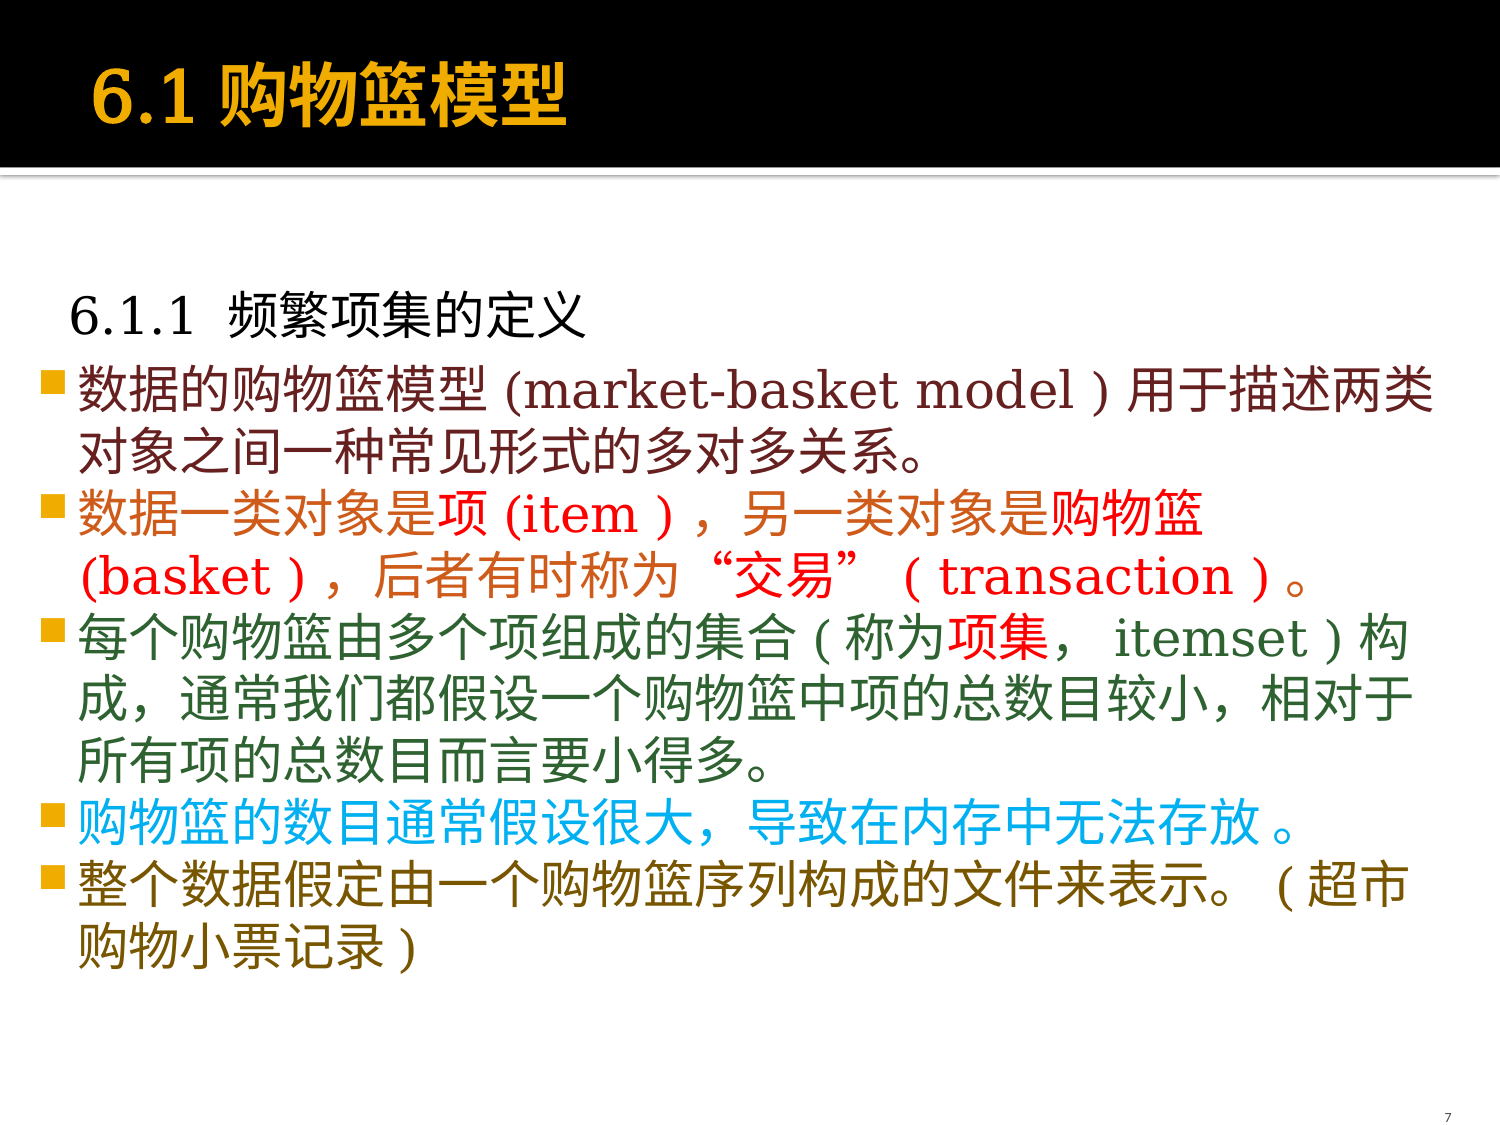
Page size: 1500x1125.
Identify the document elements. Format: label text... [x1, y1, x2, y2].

title 6.1购物篮模型 [75, 12, 1425, 175]
list 数据的购物篮模型(market-basket model )用于描述两类对象之间一种常见形式的多对多关系。 数据一类对象是项(item )，另一类对象是购物篮(basket )，后者有时称为“交易”( transaction )。 每个购物篮由多个项组成的集合(称为项集，itemset )构成，通常我们都假设一个购物篮中项的总数目较小，相对于所有项的总数目而言要小得多。 购物篮的数目通常假设很大，导致在内存中无法存放 。 整个数据假定由一个购物篮序列构成的文件来表示。(超市购物小票记录) [14, 342, 1458, 980]
slide_number 7 [1345, 1080, 1467, 1125]
text_box 6.1.1 频繁项集的定义 [46, 271, 1425, 375]
